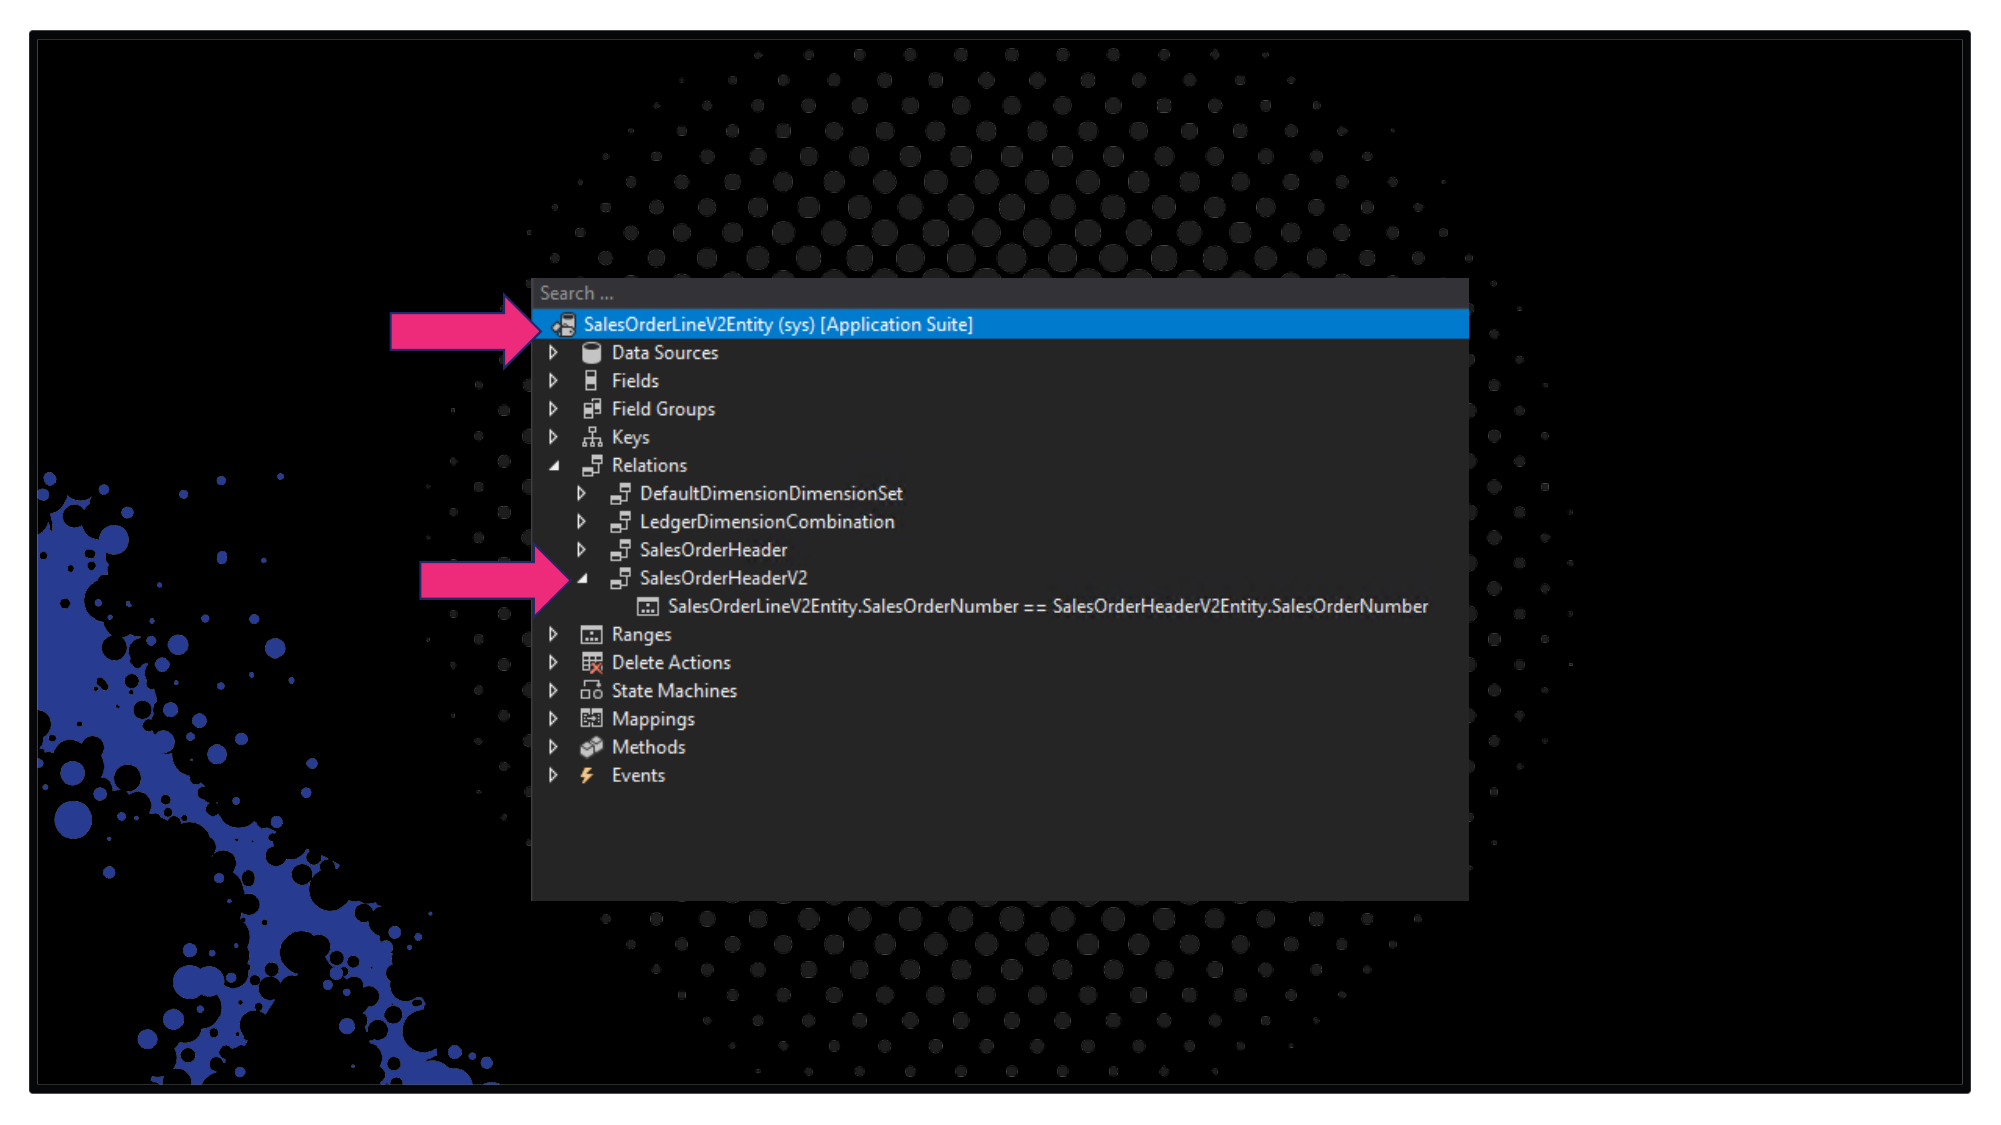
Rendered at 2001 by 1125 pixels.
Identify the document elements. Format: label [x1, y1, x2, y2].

picture [0, 0, 2000, 1125]
text_box [389, 292, 531, 371]
text_box [419, 560, 531, 600]
